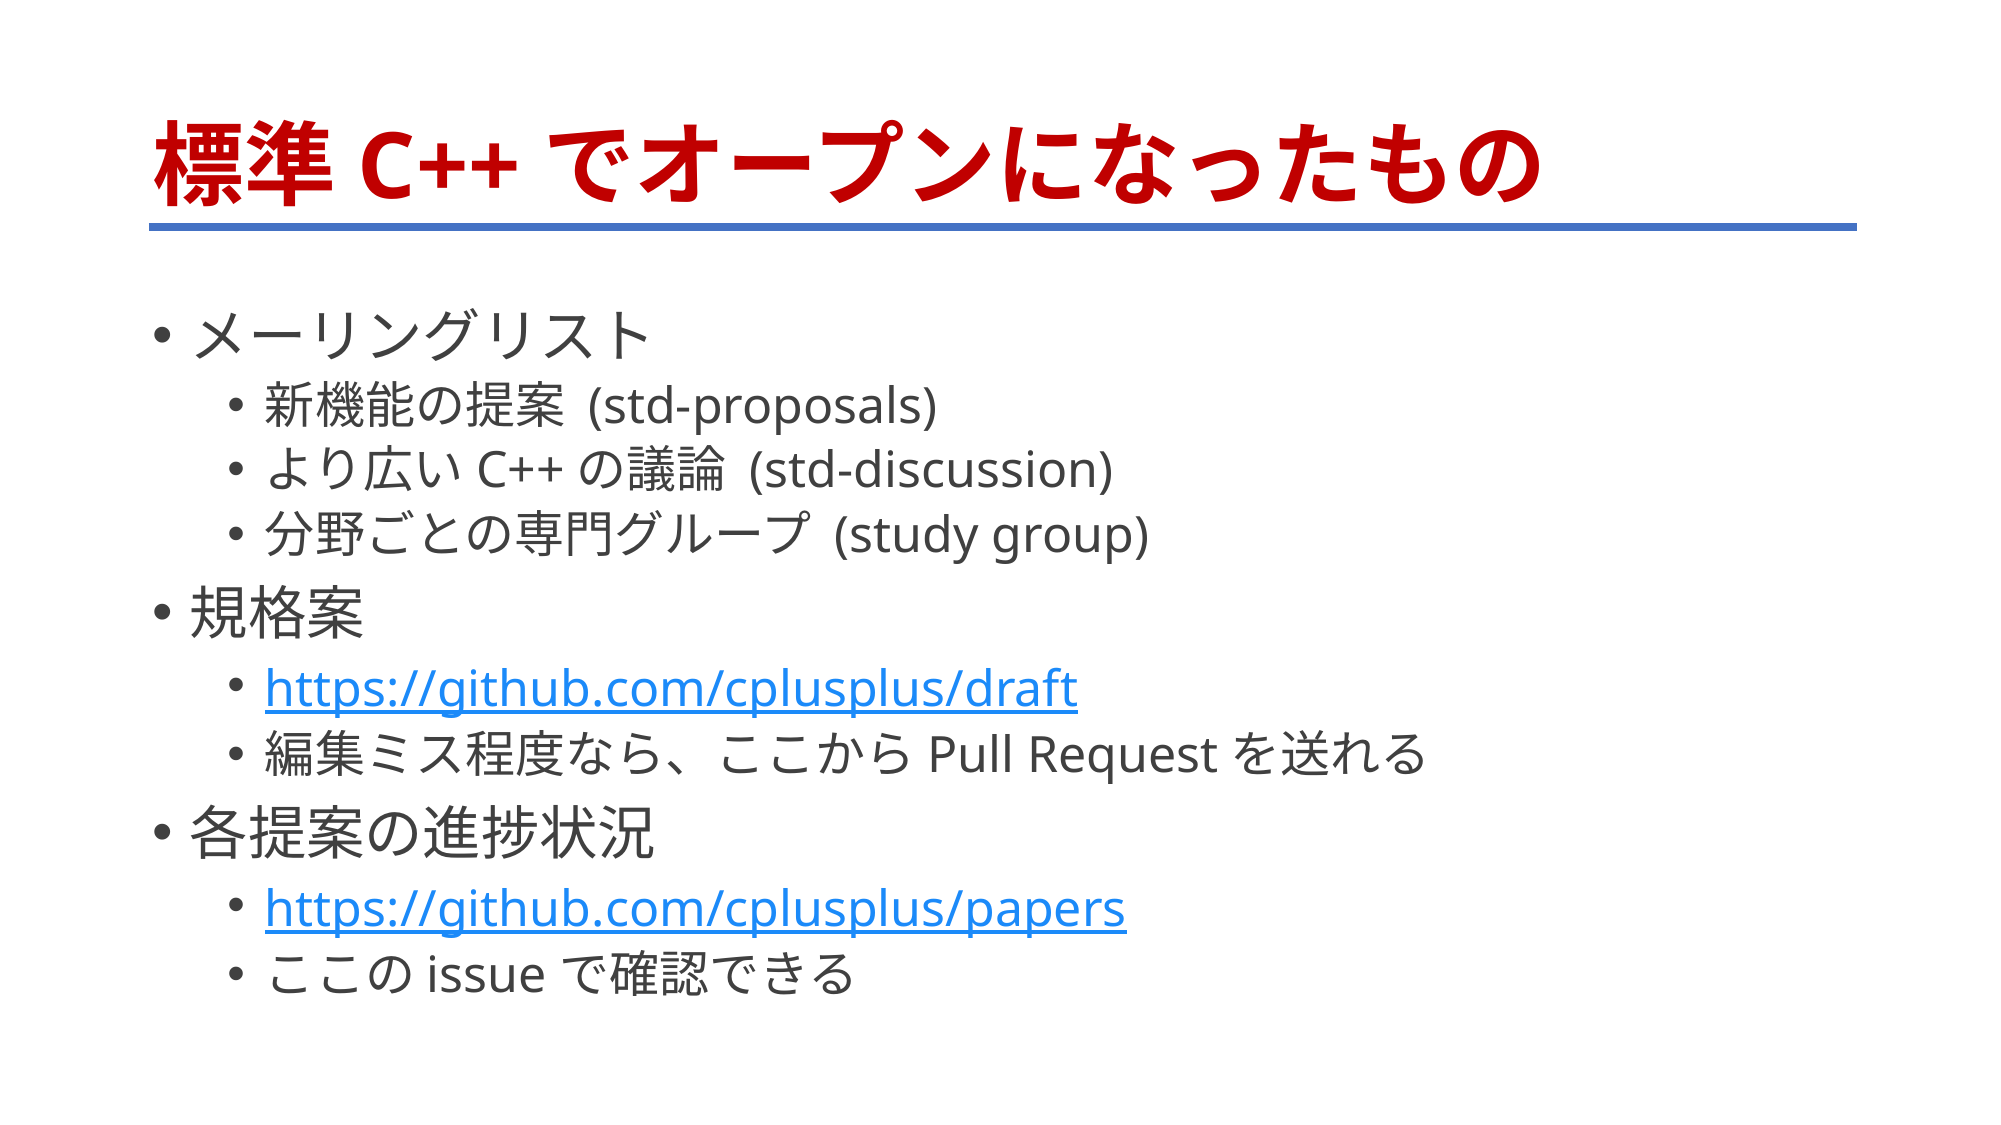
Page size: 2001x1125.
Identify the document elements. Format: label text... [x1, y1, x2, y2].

title 標準C++でオープンになったもの [137, 59, 1863, 278]
list メーリングリスト 新機能の提案 (std-proposals) より広いC++の議論 (std-discussion) 分野ごとの専門グループ (study group) 規格案 https://github.com/cplusplus/draft 編集ミス程度なら、ここからPull Requestを送れる 各提案の進捗状況 https://github.com/cplusplus/papers ここのissueで確認できる [137, 299, 1863, 1066]
